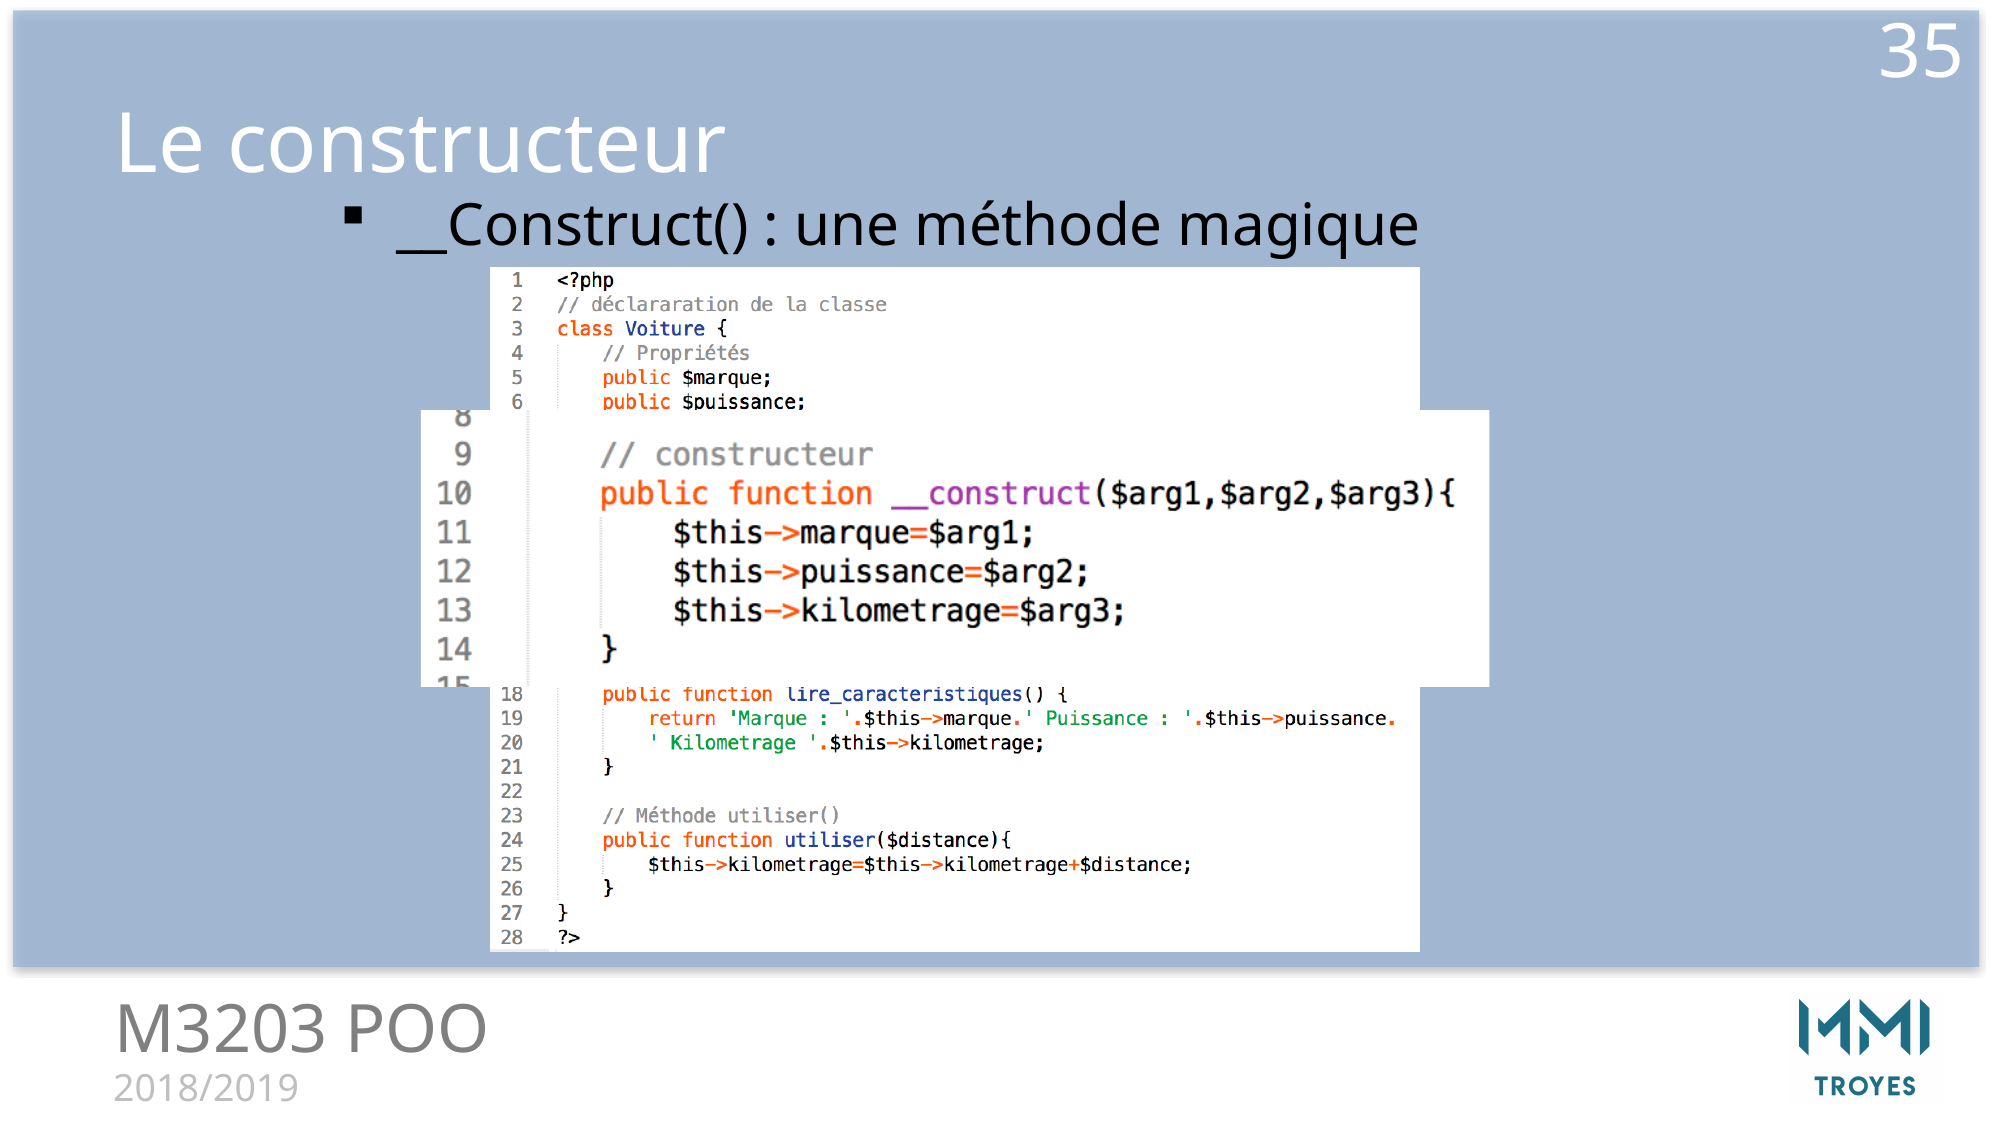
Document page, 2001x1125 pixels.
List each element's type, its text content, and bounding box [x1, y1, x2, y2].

list __Construct() : une méthode magique [324, 179, 1675, 865]
slide_number 35 [1725, 10, 1980, 97]
picture [420, 266, 1490, 953]
title Le constructeur [99, 45, 1900, 233]
picture [1790, 992, 1944, 1105]
